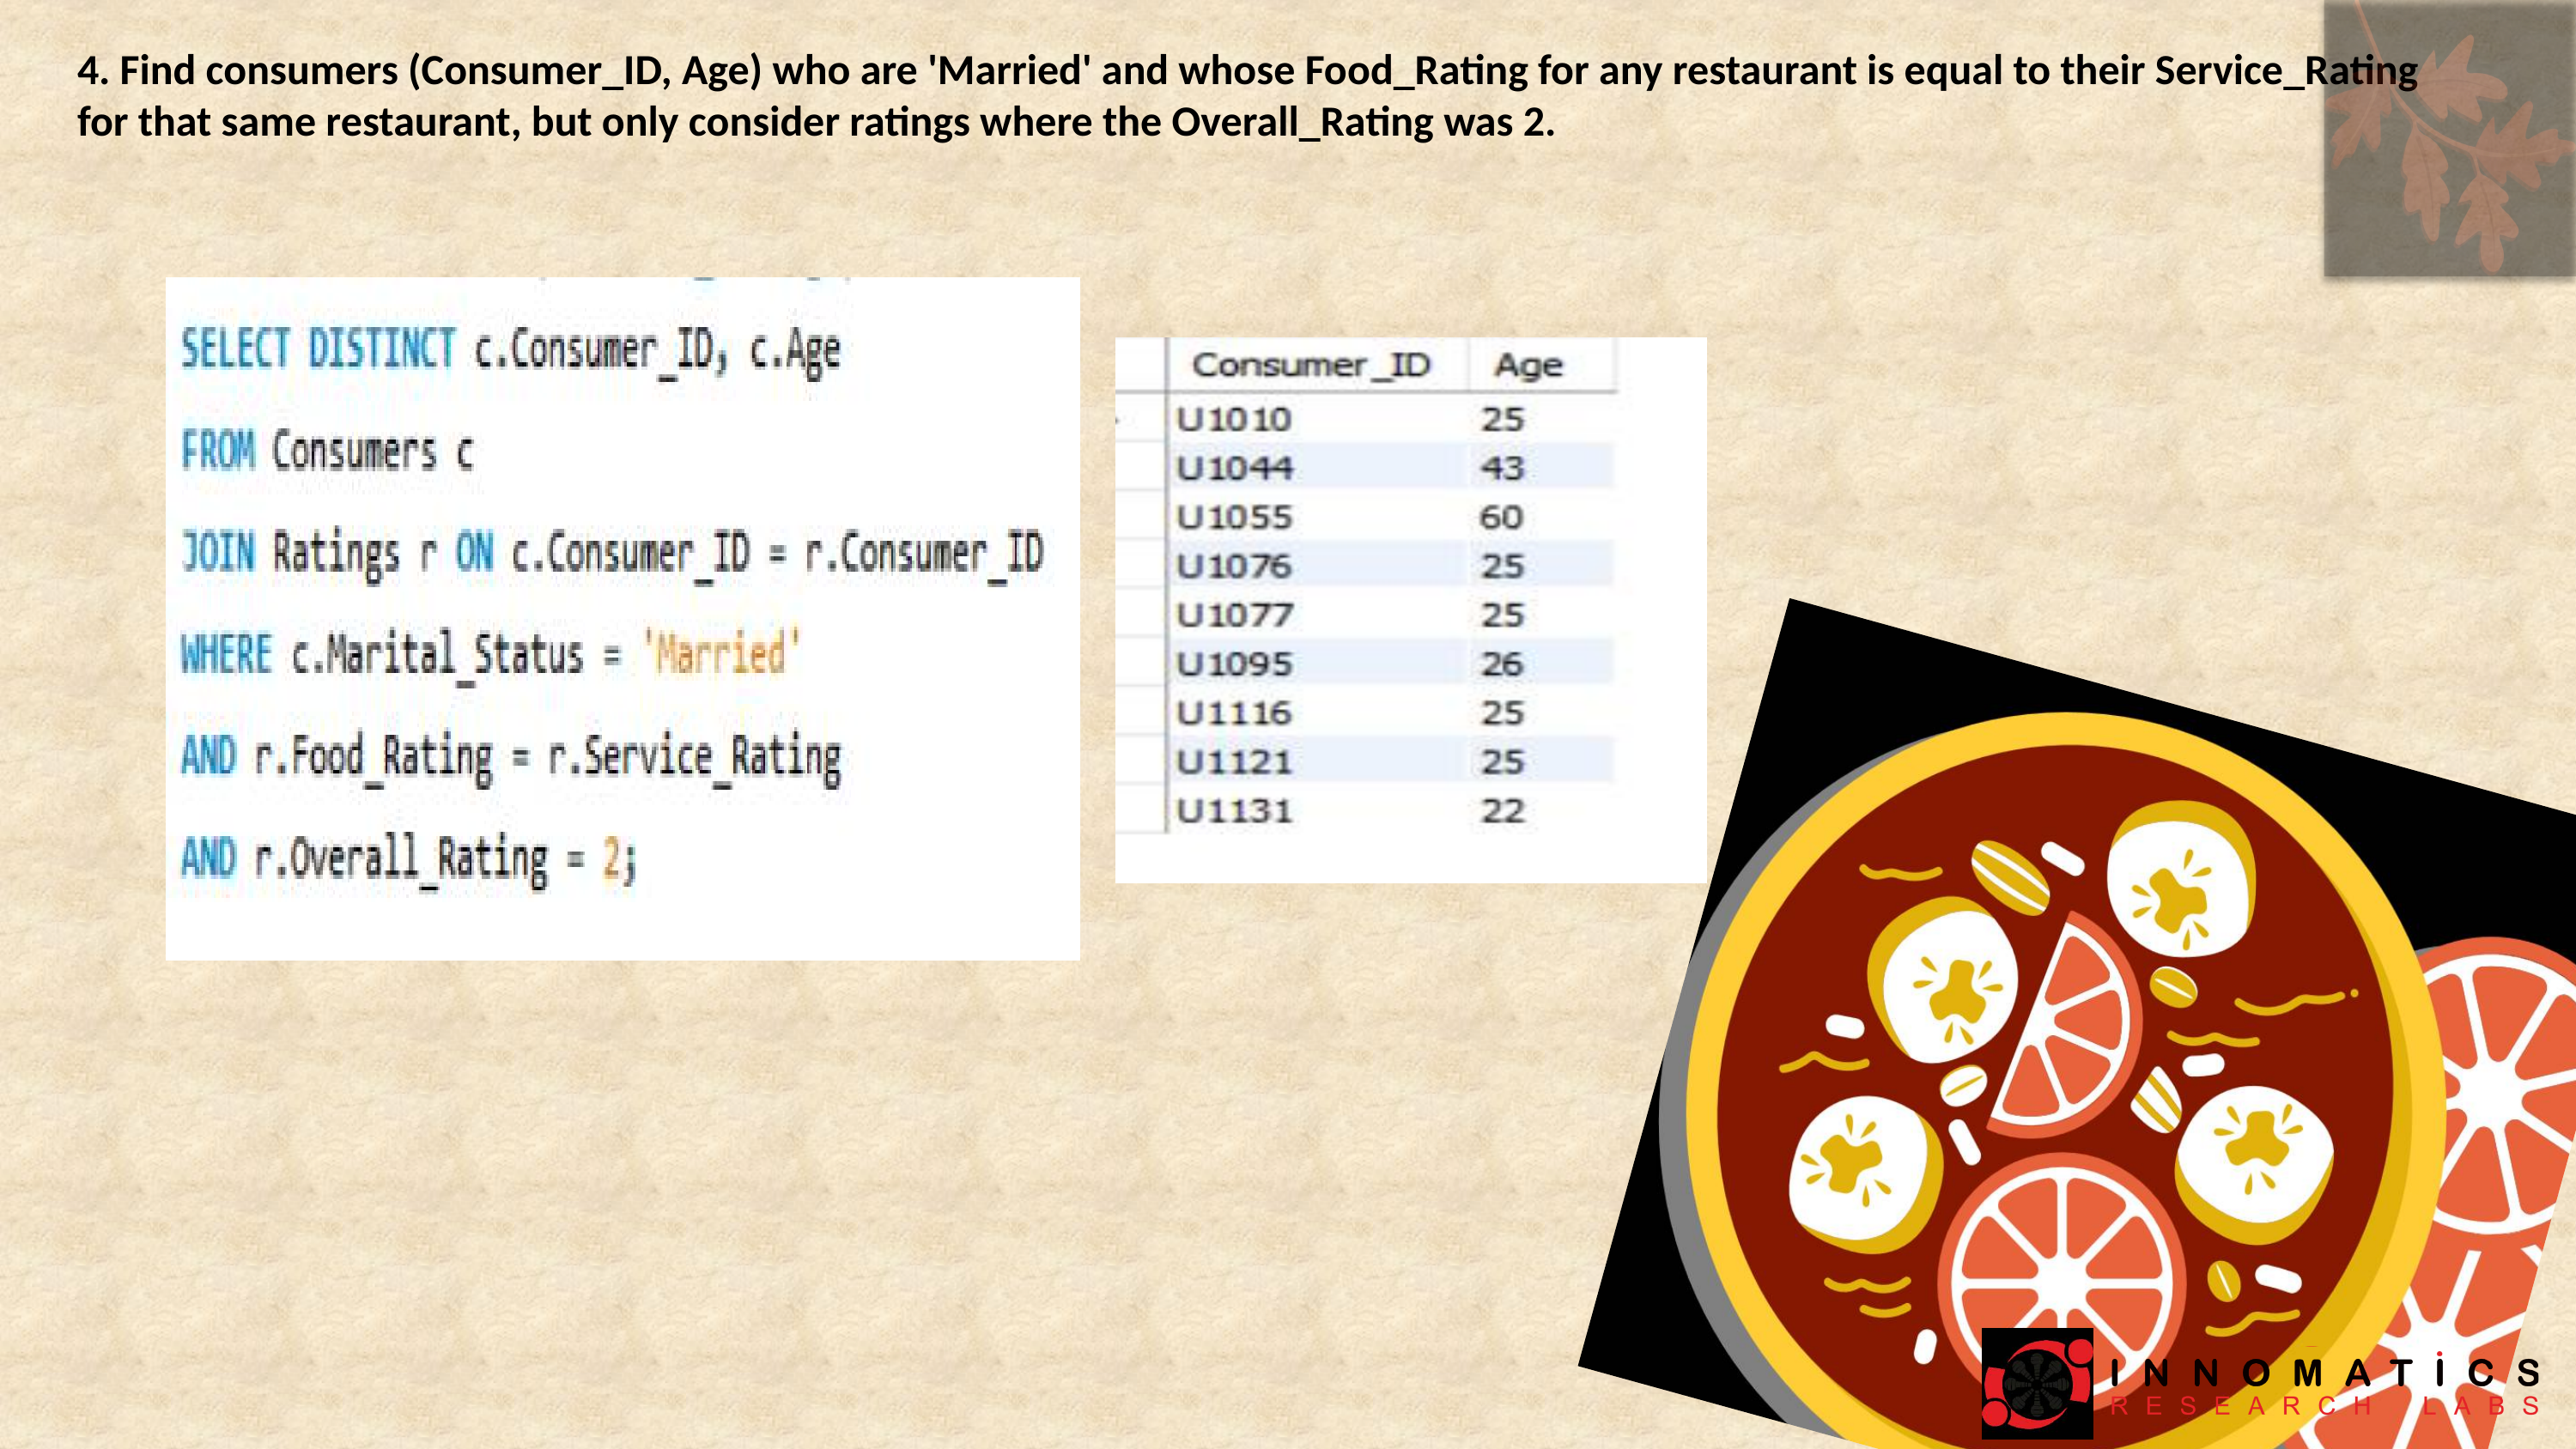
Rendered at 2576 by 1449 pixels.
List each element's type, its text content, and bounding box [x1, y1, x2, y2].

text_box [1577, 597, 2576, 1449]
picture [2109, 1346, 2539, 1422]
picture [1115, 337, 1707, 884]
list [166, 277, 1080, 961]
picture [1982, 1328, 2093, 1440]
text_box [2324, 0, 2576, 276]
text_box [0, 0, 2576, 1449]
title 4. Find consumers (Consumer_ID, Age) who are 'Married' and whose Food_Rating for any restaurant is equal to their Service_Rating for that same restaurant, but only consider ratings where the Overall_Rating was 2. [64, 39, 2318, 200]
